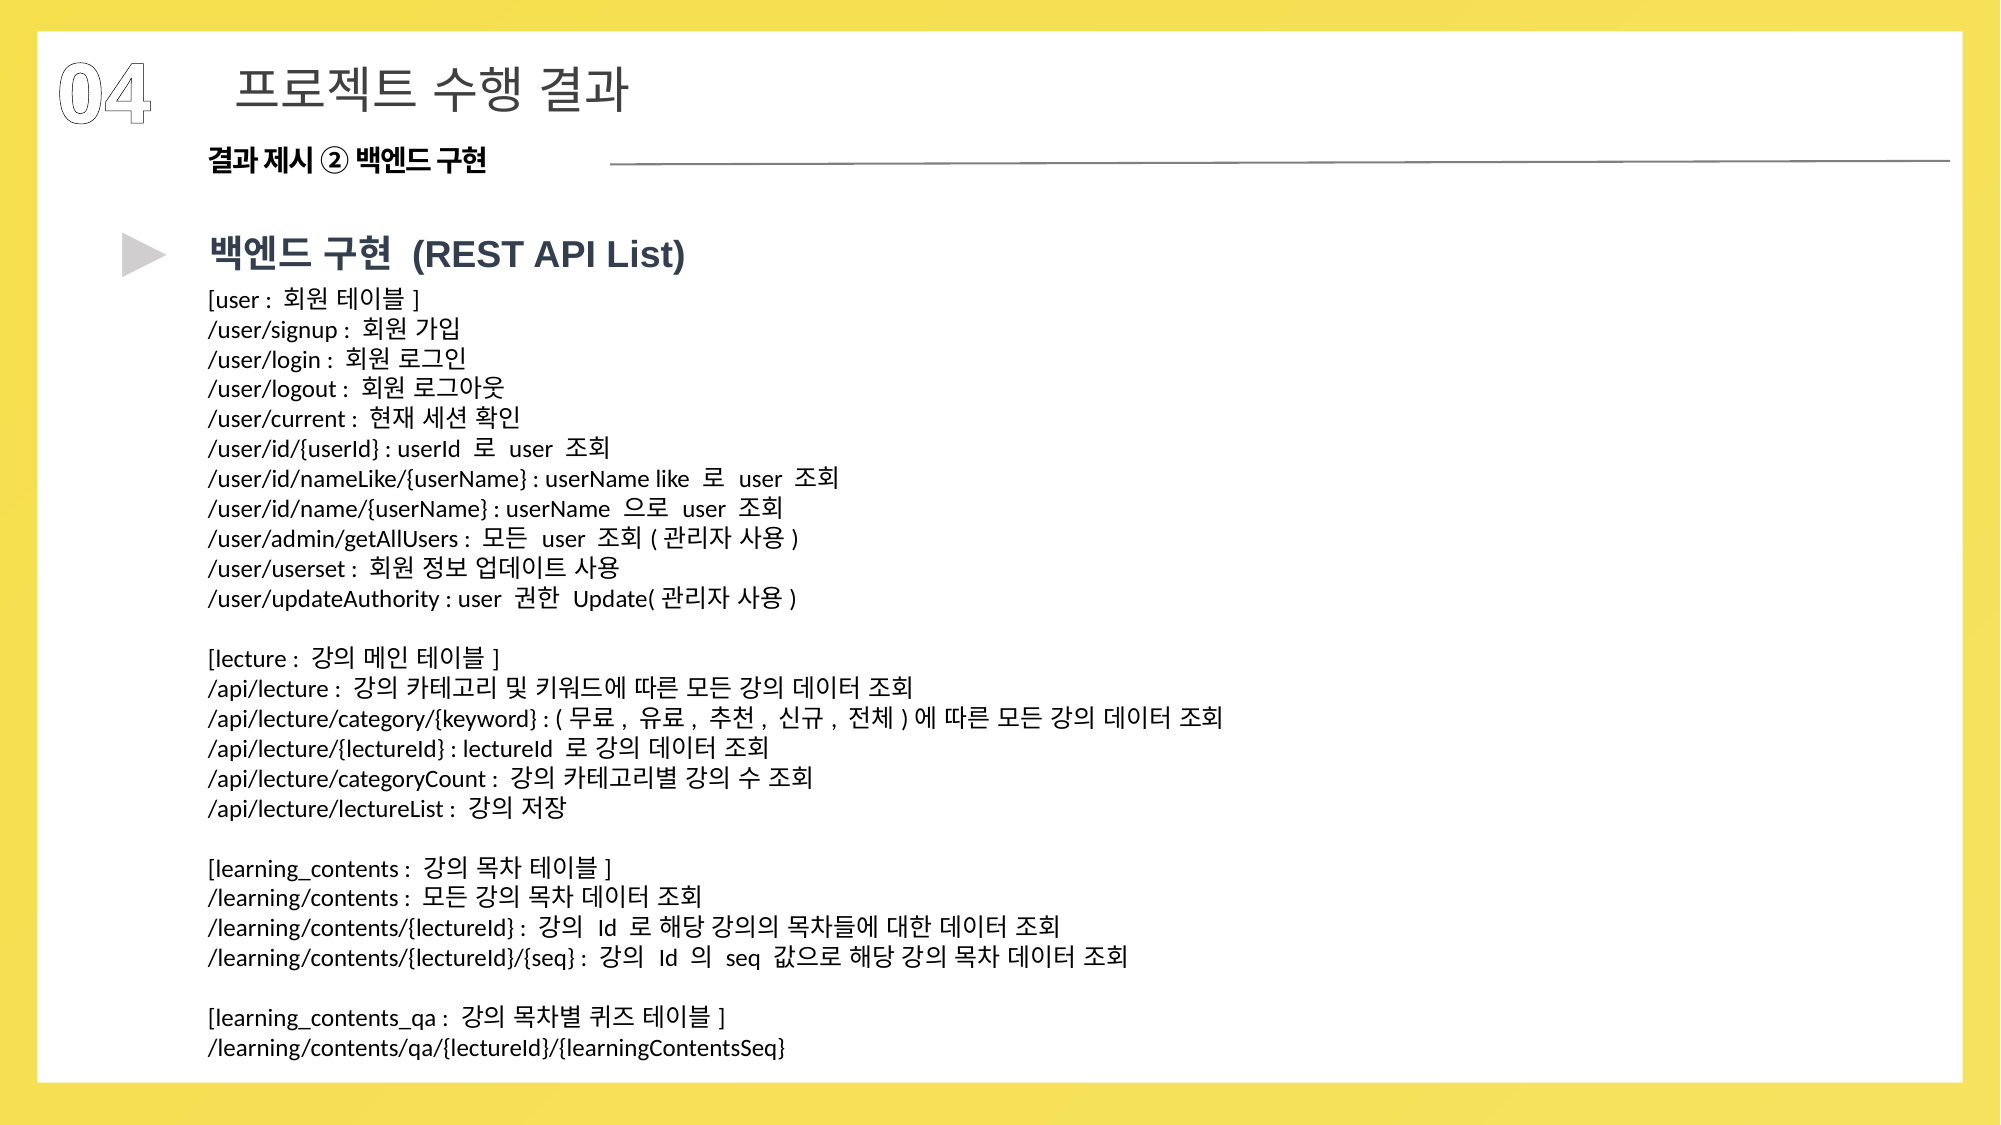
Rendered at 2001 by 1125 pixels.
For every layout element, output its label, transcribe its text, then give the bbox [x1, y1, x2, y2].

text_box 결과 제시 ② 백엔드 구현 [193, 134, 652, 185]
text_box 백엔드 구현 (REST API List) [194, 223, 1550, 283]
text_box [610, 160, 1951, 165]
text_box [36, 30, 1964, 1084]
text_box 프로젝트 수행 결과 [220, 51, 647, 127]
text_box ▶ [108, 204, 191, 290]
text_box 04 [41, 32, 233, 148]
text_box [user : 회원 테이블] /user/signup : 회원 가입 /user/login : 회원 로그인 /user/logout : 회원 로그아웃 /user/current : 현재 세션 확인 /user/id/{userId} : userId 로 user 조회 /user/id/nameLike/{userName} : userName like 로 user 조회 /user/id/name/{userName} : userName 으로 user 조회 /user/admin/getAllUsers : 모든 user 조회(관리자 사용) /user/userset : 회원 정보 업데이트 사용 /user/updateAuthority : user 권한 Update(관리자 사용) [lecture : 강의 메인 테이블] /api/lecture : 강의 카테고리 및 키워드에 따른 모든 강의 데이터 조회 /api/lecture/category/{keyword} : (무료, 유료, 추천, 신규, 전체)에 따른 모든 강의 데이터 조회 /api/lecture/{lectureId} : lectureId 로 강의 데이터 조회 /api/lecture/categoryCount : 강의 카테고리별 강의 수 조회 /api/lecture/lectureList : 강의 저장 [learning_contents : 강의 목차 테이블] /learning/contents : 모든 강의 목차 데이터 조회 /learning/contents/{lectureId} : 강의 Id 로 해당 강의의 목차들에 대한 데이터 조회 /learning/contents/{lectureId}/{seq} : 강의 Id 의 seq 값으로 해당 강의 목차 데이터 조회 [learning_contents_qa : 강의 목차별 퀴즈 테이블] /learning/contents/qa/{lectureId}/{learningContentsSeq} [193, 275, 1361, 1069]
